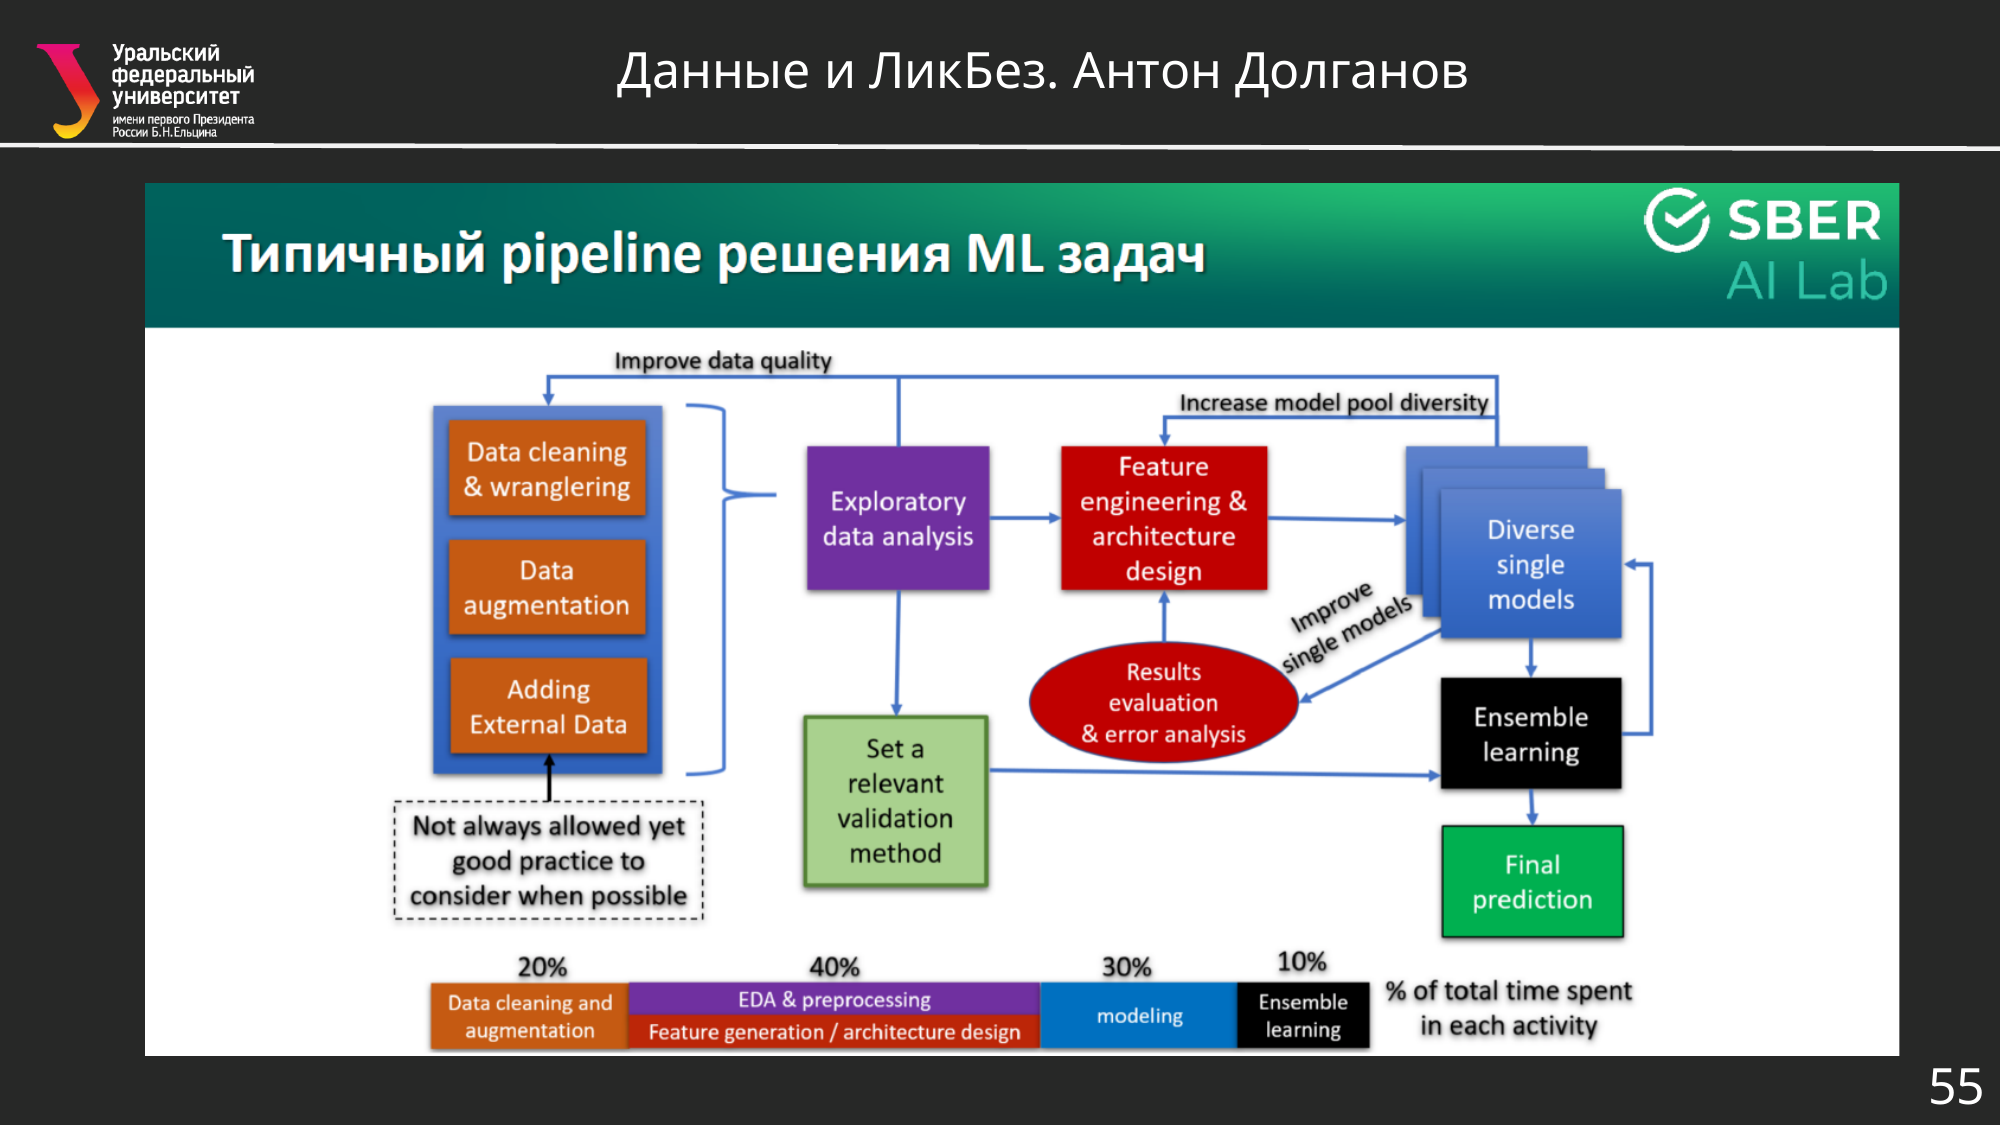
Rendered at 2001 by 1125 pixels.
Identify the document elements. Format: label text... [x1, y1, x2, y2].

picture [0, 0, 291, 144]
picture [0, 149, 1900, 1056]
text_box Данные и ЛикБез. Антон Долганов [394, 28, 1694, 109]
slide_number 55 [1843, 1056, 2000, 1120]
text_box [0, 144, 2000, 149]
